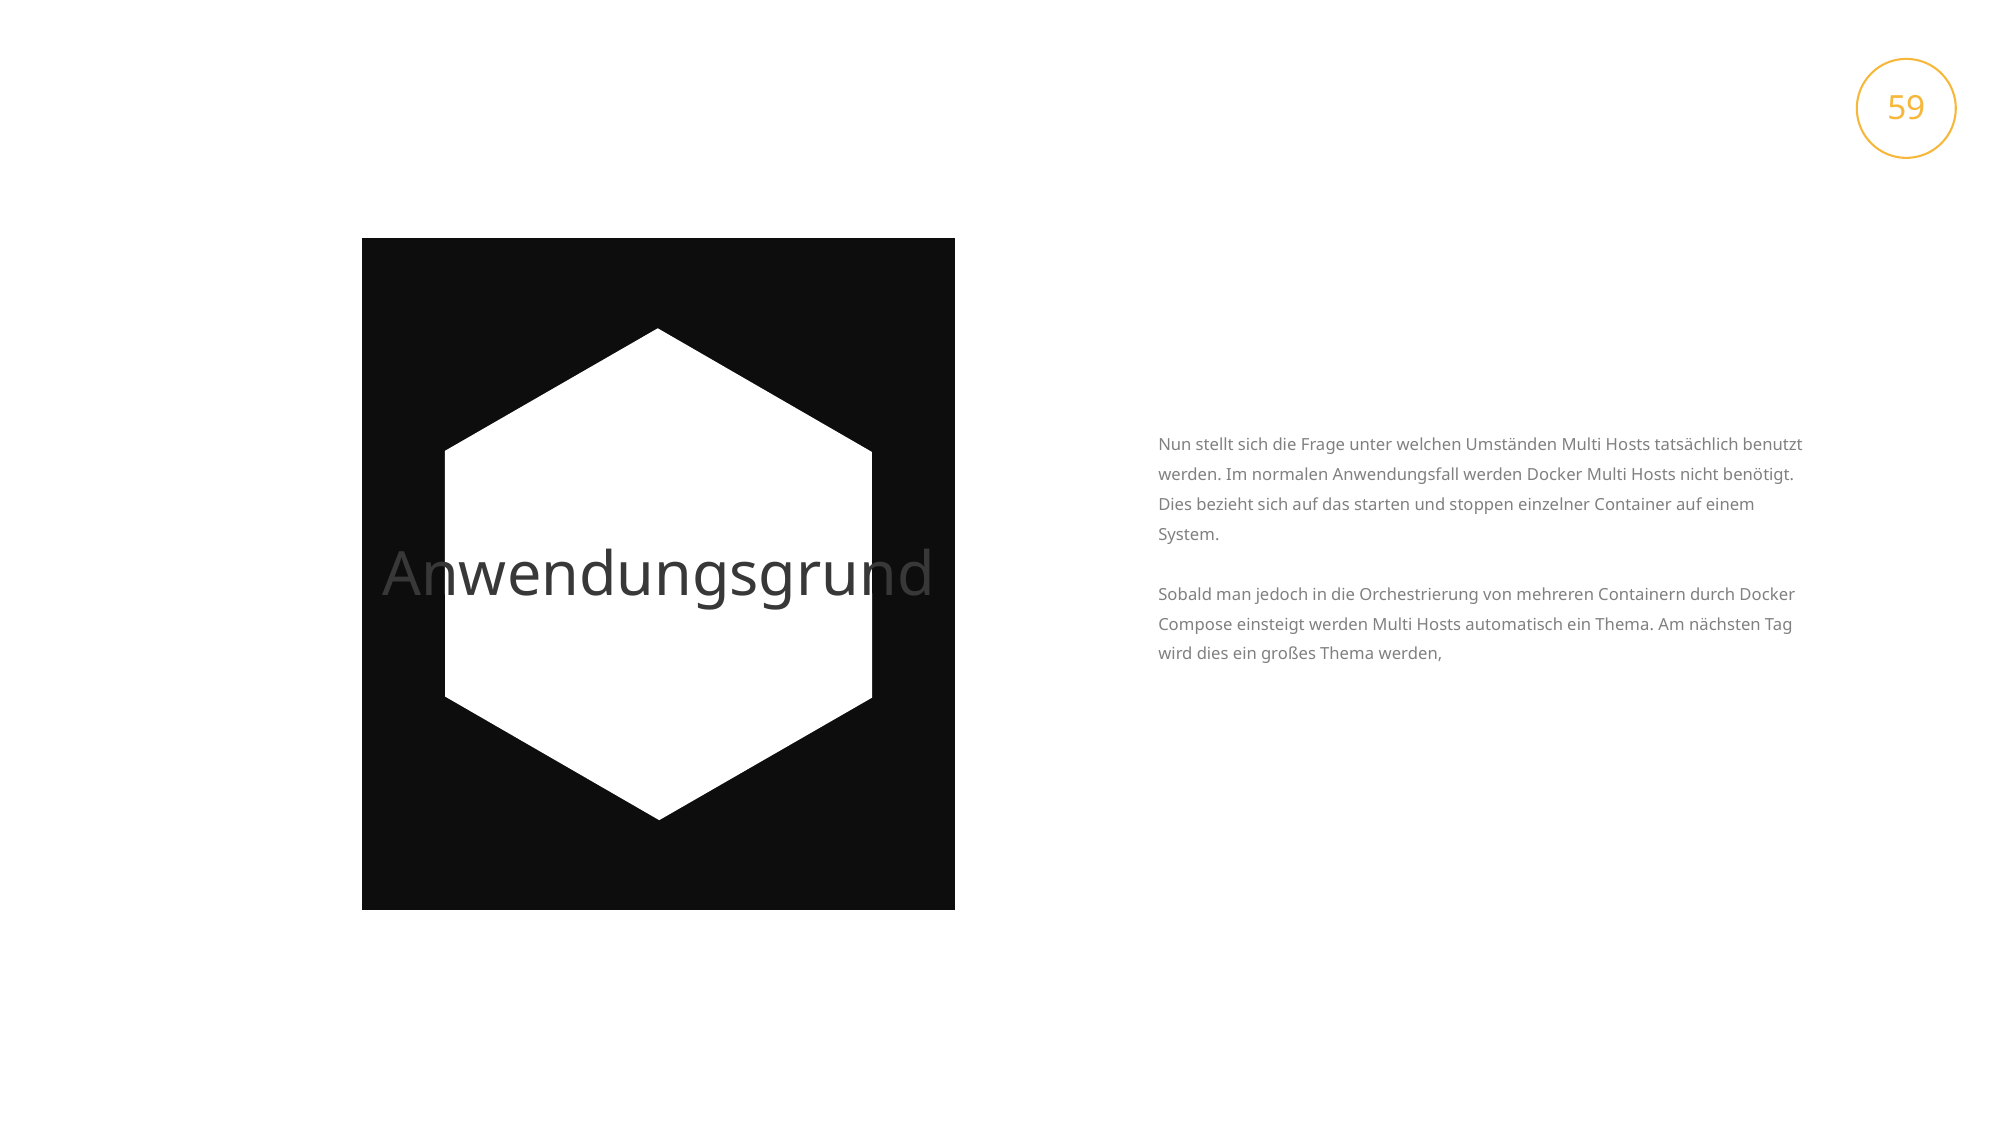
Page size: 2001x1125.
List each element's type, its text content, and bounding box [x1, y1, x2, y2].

text_box Nun stellt sich die Frage unter welchen Umständen Multi Hosts tatsächlich benutzt werden. Im normalen Anwendungsfall werden Docker Multi Hosts nicht benötigt. Dies bezieht sich auf das starten und stoppen einzelner Container auf einem System. Sobald man jedoch in die Orchestrierung von mehreren Containern durch Docker Compose einsteigt werden Multi Hosts automatisch ein Thema. Am nächsten Tag wird dies ein großes Thema werden, [1143, 416, 1822, 671]
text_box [411, 361, 906, 787]
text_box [1856, 58, 1956, 158]
picture [322, 277, 995, 871]
